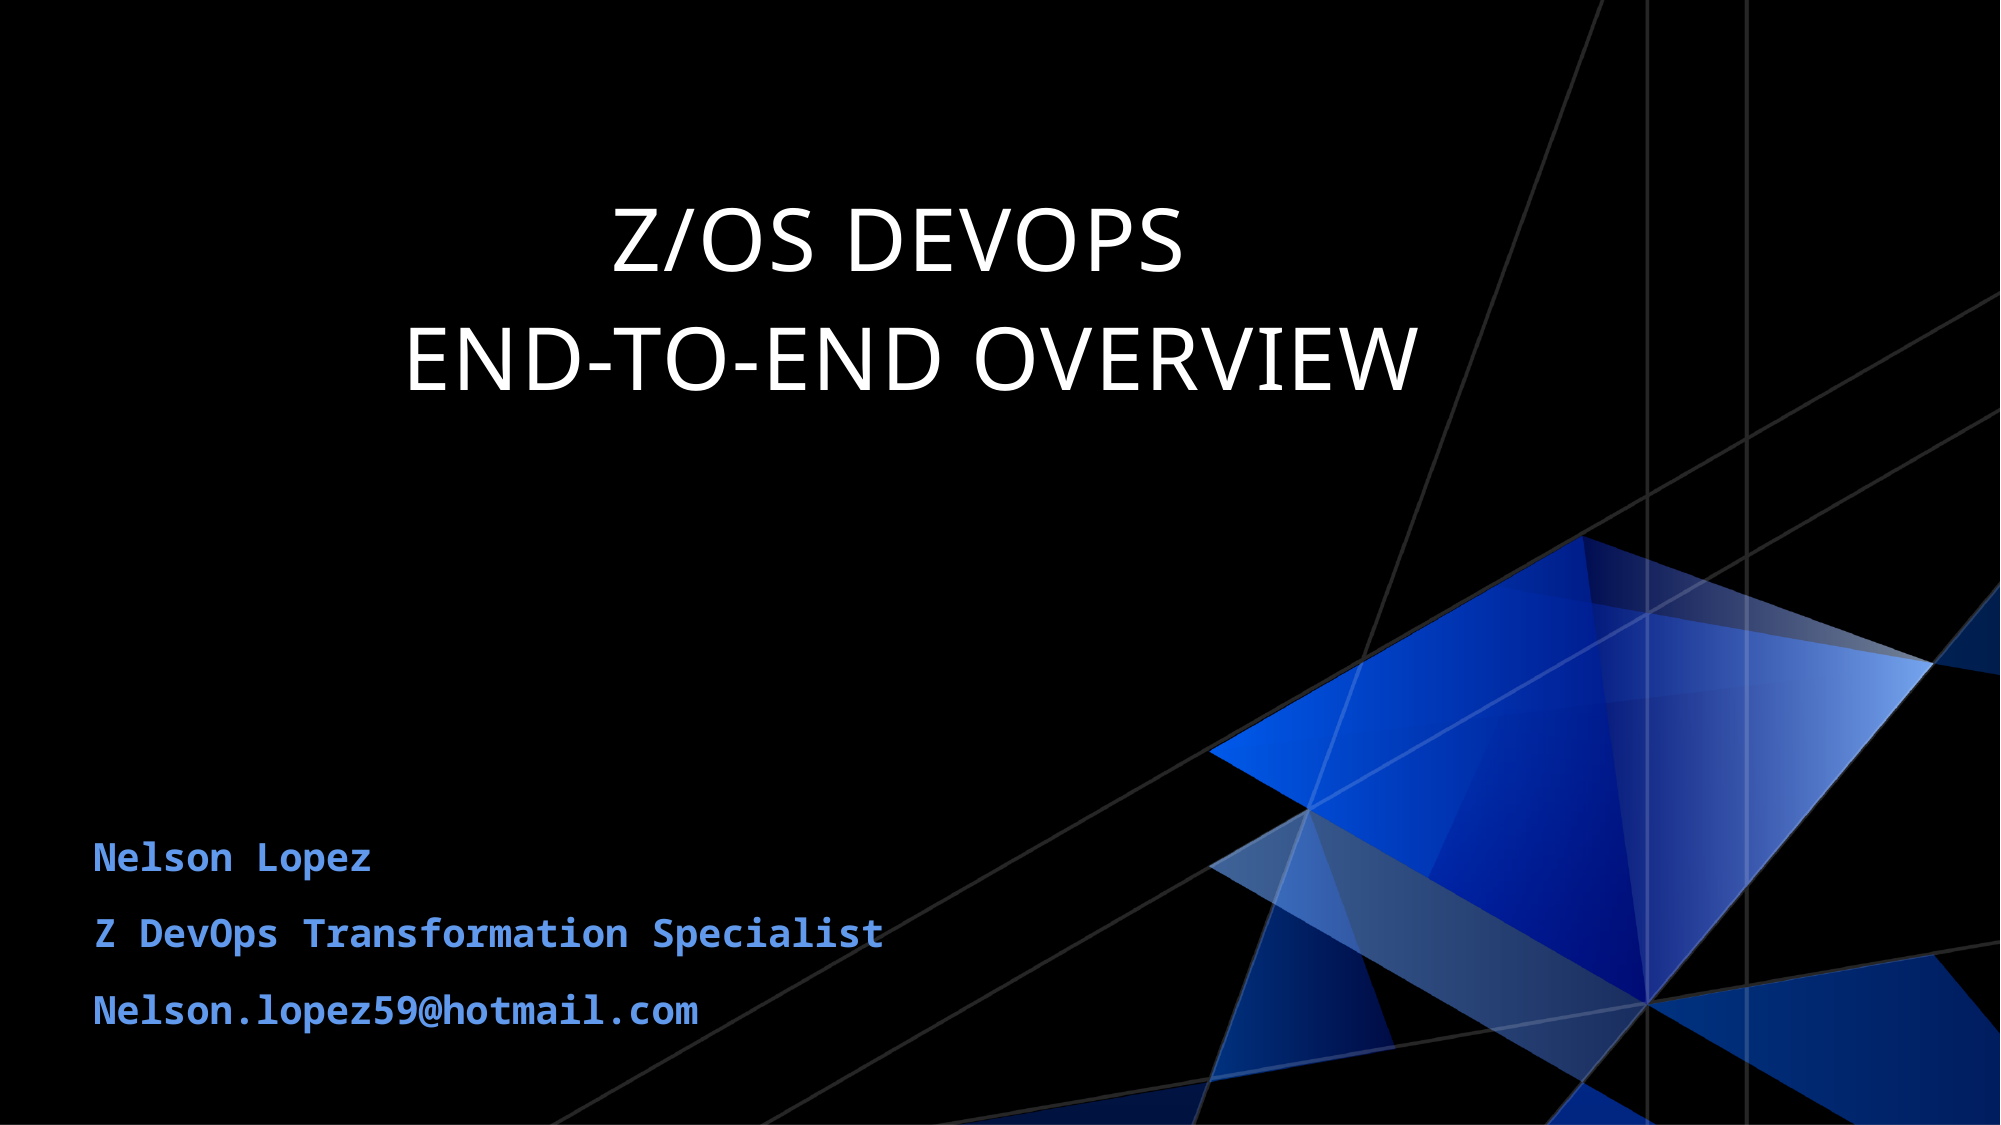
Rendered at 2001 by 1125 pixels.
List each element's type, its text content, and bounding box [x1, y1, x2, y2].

picture [0, 0, 2000, 1125]
title z/OS DevOps End-to-End Overview [167, 170, 1673, 543]
list Nelson Lopez Z DevOps Transformation Specialist Nelson.lopez59@hotmail.com [93, 825, 968, 1083]
